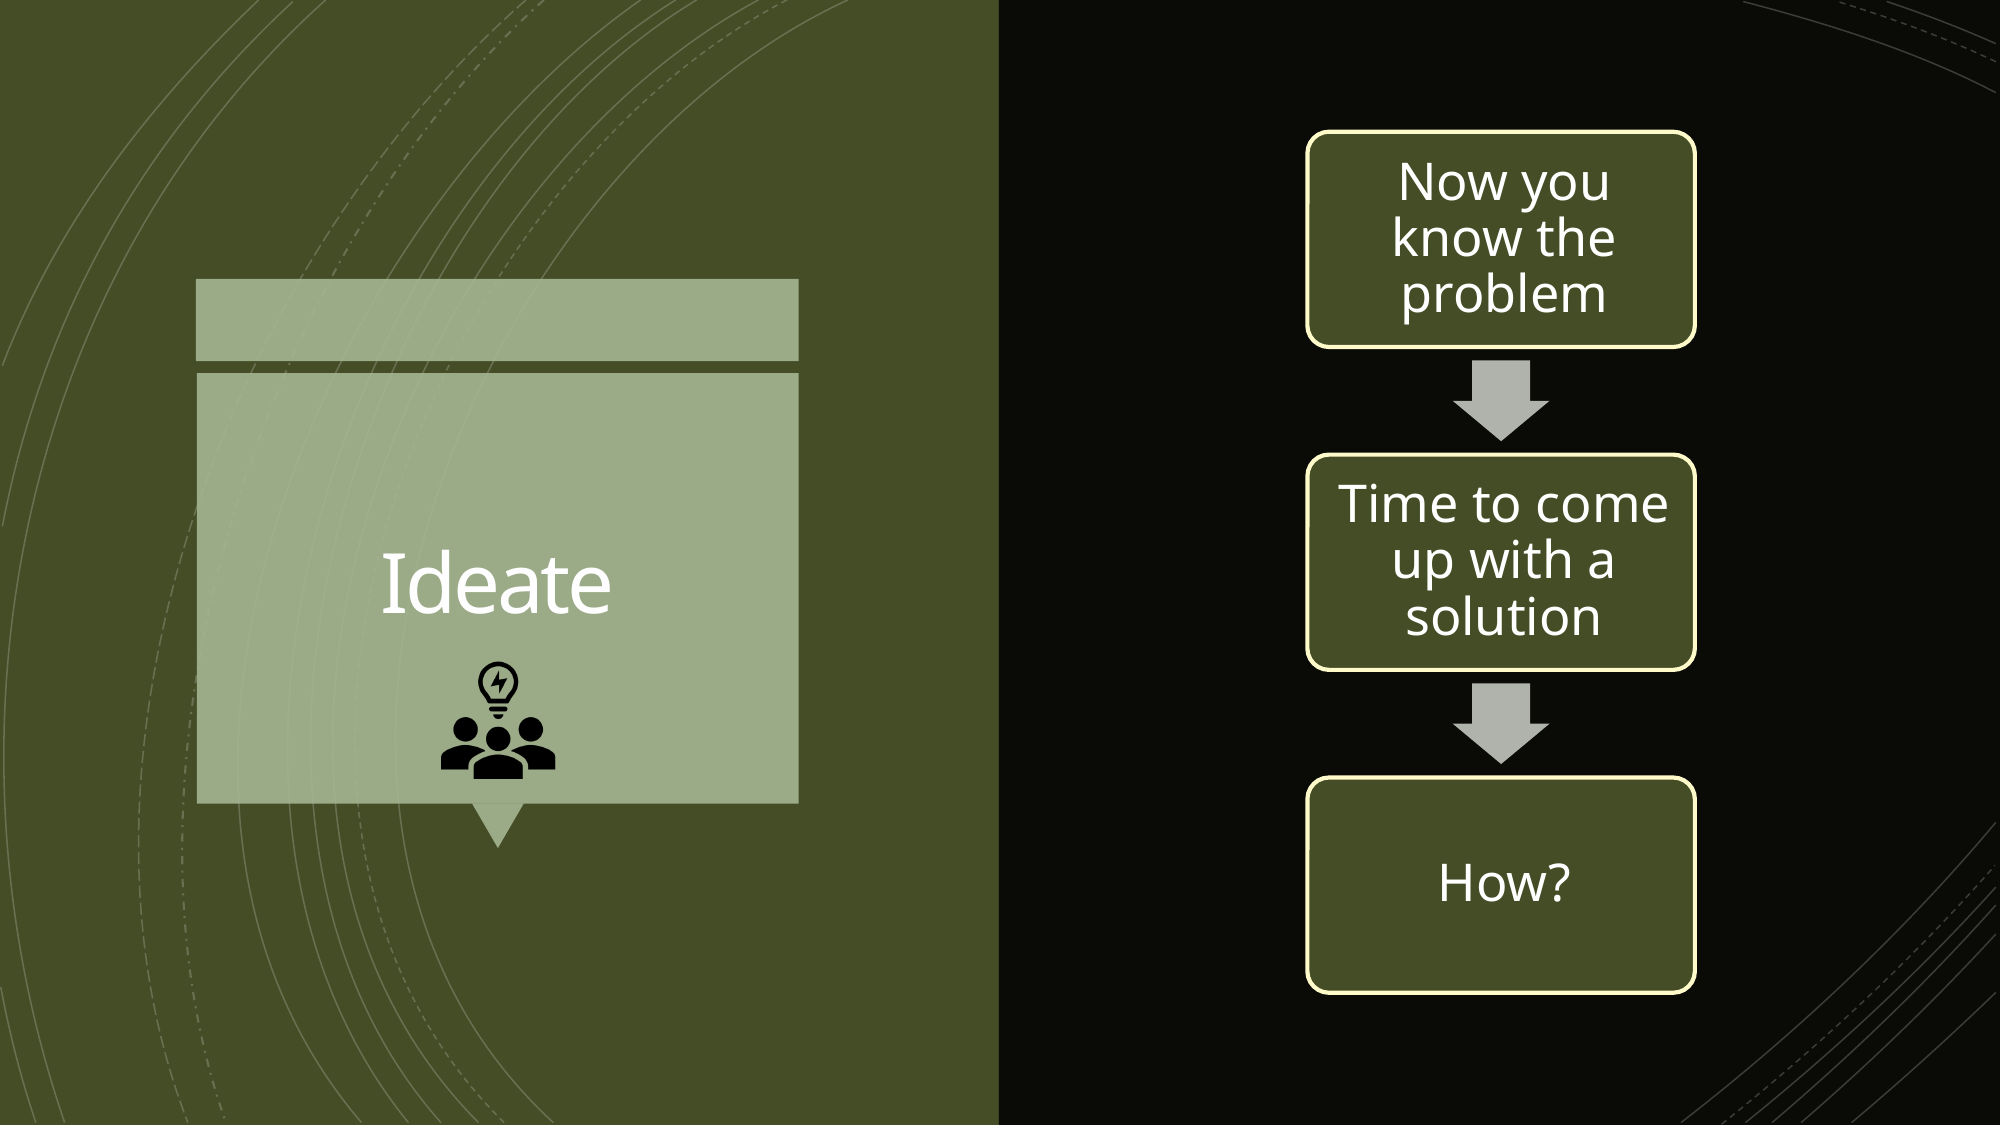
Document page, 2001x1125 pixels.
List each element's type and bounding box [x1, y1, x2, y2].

text_box [195, 278, 799, 849]
text_box [1996, 0, 2000, 1125]
text_box [0, 0, 1996, 1125]
picture [422, 644, 573, 796]
list [1131, 131, 1871, 993]
